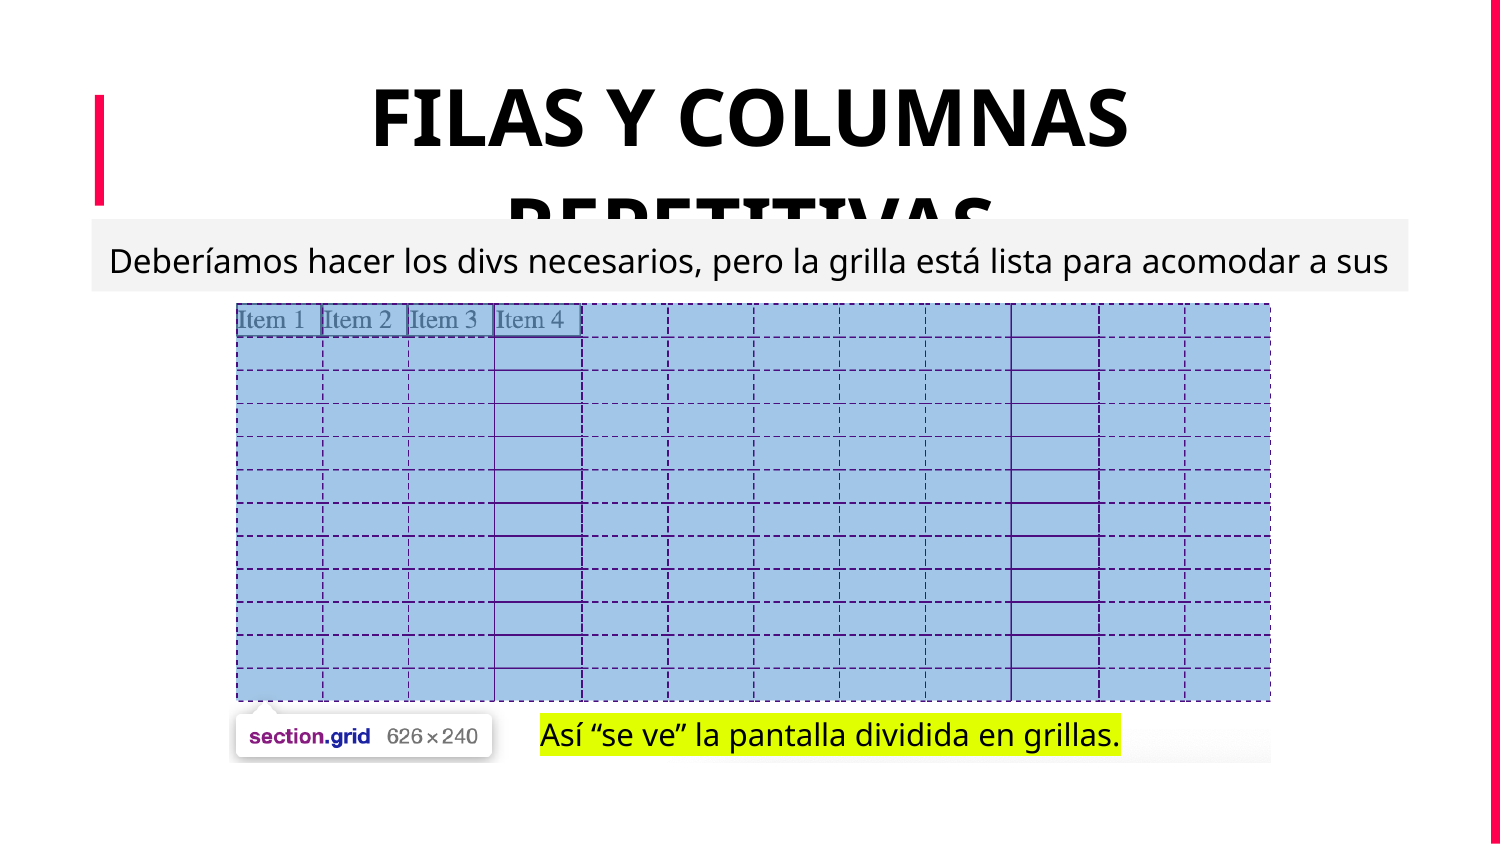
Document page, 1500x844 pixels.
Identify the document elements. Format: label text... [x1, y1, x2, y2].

text_box Deberíamos hacer los divs necesarios, pero la grilla está lista para acomodar a sus ítems. [91, 219, 1409, 292]
text_box Así “se ve” la pantalla dividida en grillas. [525, 700, 1354, 773]
picture [229, 293, 1271, 763]
text_box FILAS Y COLUMNAS REPETITIVAS [105, 37, 1395, 153]
